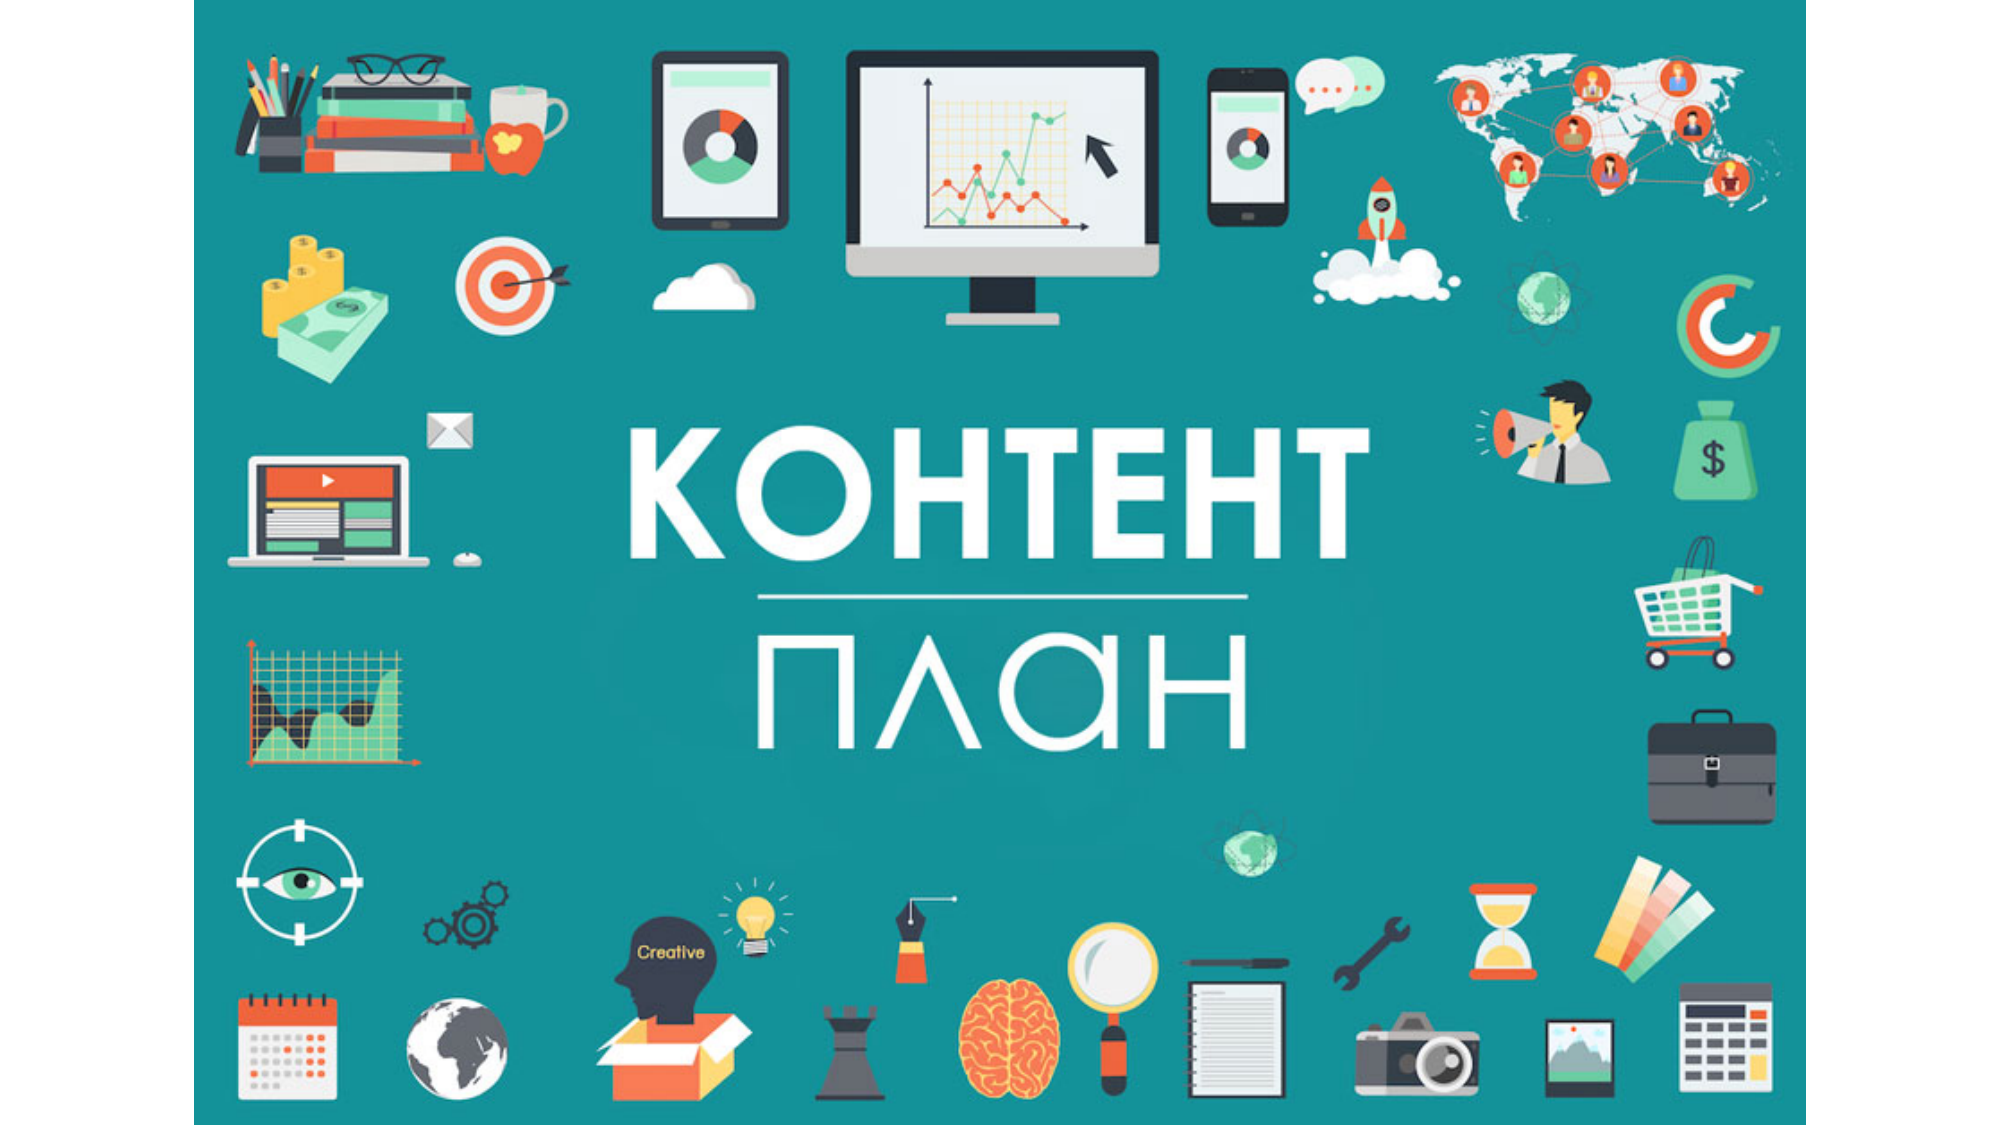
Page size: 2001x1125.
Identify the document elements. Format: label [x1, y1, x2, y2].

picture [193, 0, 1806, 1125]
